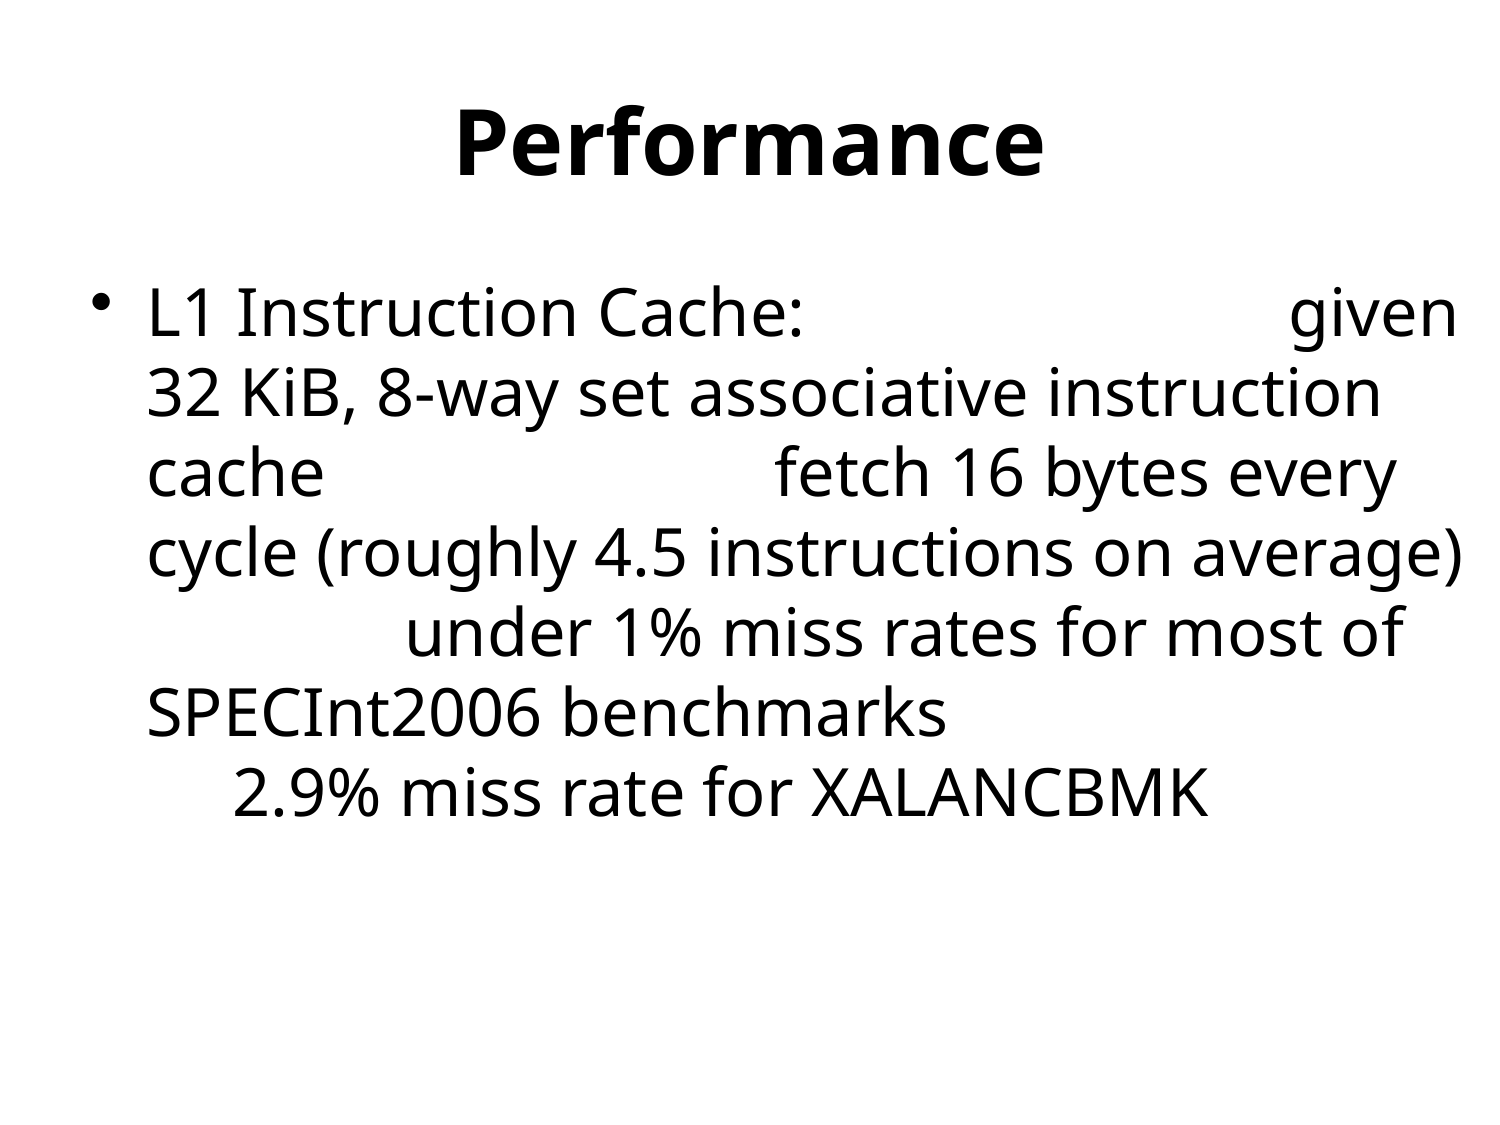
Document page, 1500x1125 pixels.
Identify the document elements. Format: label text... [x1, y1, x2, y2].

list L1 Instruction Cache: given 32 KiB, 8-way set associative instruction cache fetch 16 bytes every cycle (roughly 4.5 instructions on average) under 1% miss rates for most of SPECInt2006 benchmarks 2.9% miss rate for XALANCBMK [75, 262, 1500, 1125]
title Performance [0, 45, 1500, 233]
